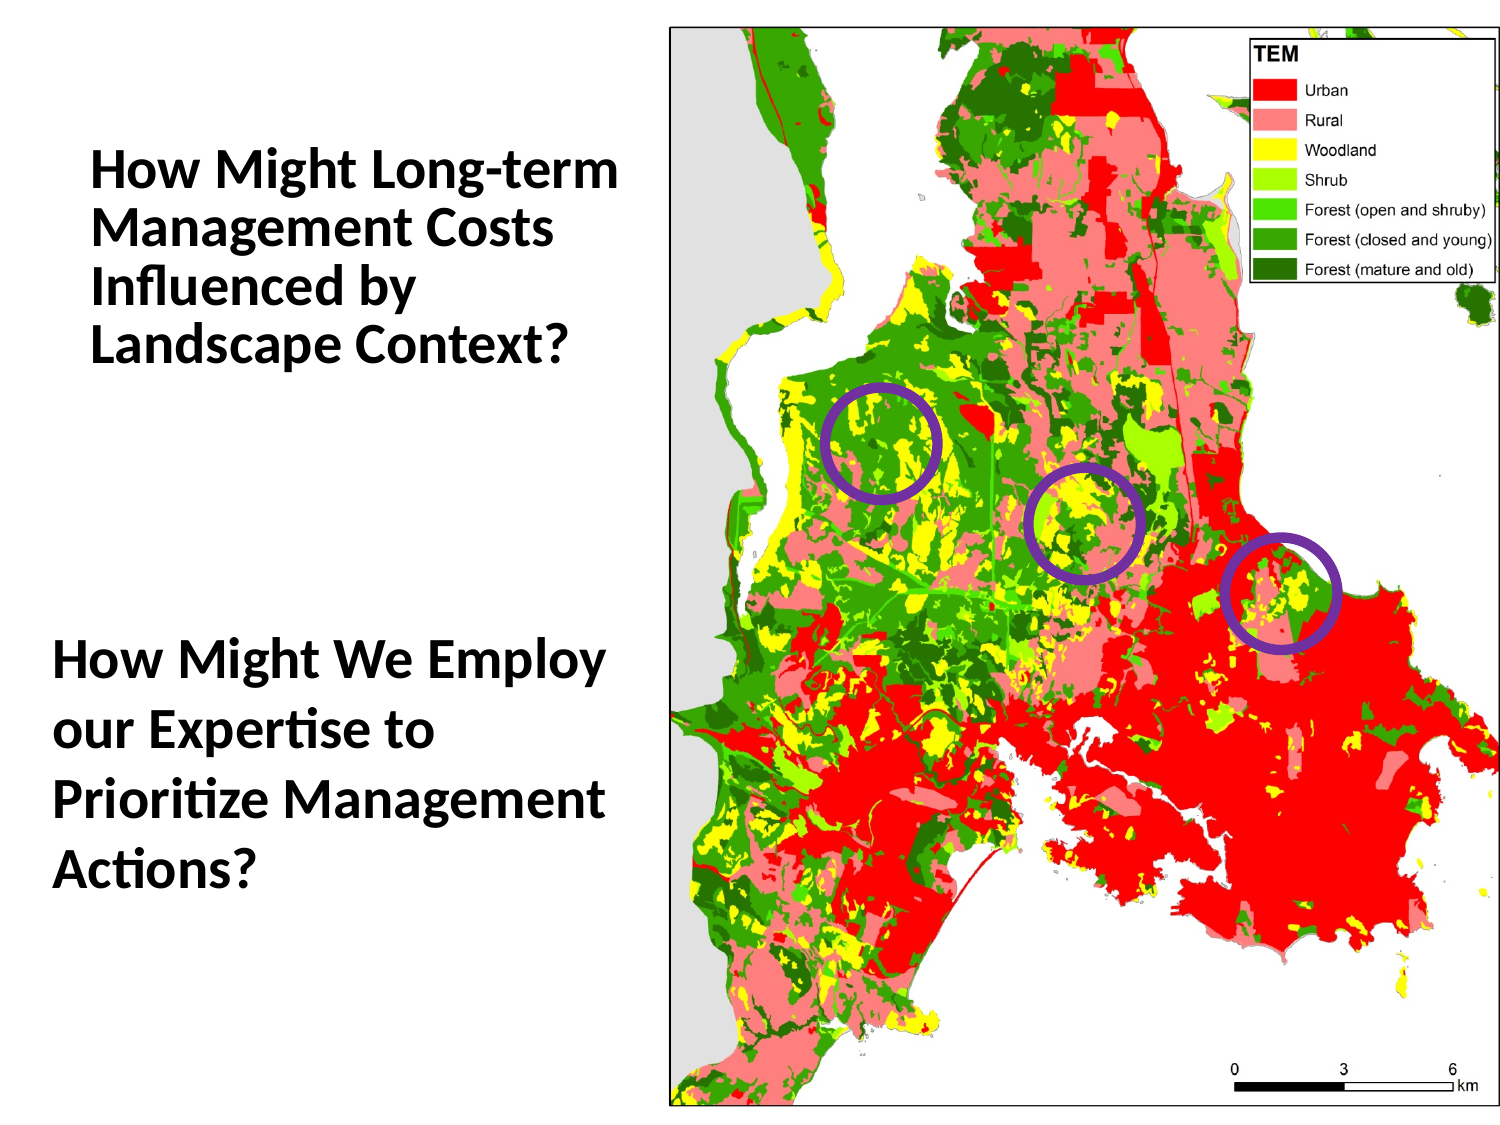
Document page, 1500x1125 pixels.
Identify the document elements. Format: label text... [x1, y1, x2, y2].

text_box How Might We Employ our Expertise to Prioritize Management Actions? [37, 612, 625, 978]
title How Might Long-term Management Costs Influenced by Landscape Context? [75, 62, 638, 594]
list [662, 24, 1500, 1110]
